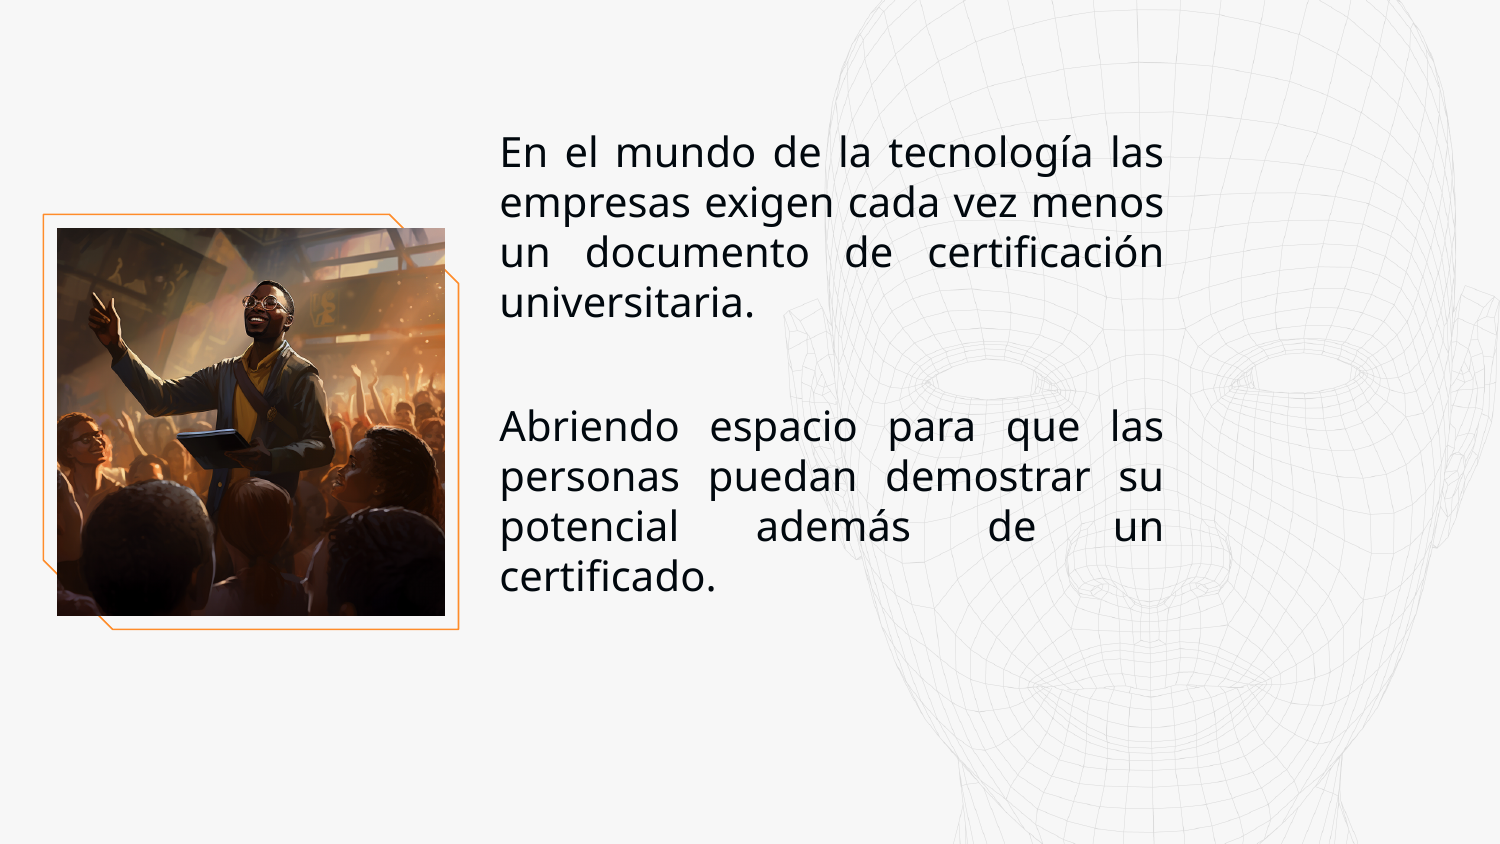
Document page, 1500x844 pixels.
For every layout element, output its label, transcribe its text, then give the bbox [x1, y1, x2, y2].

title En el mundo de la tecnología las empresas exigen cada vez menos un documento de certificación universitaria. [499, 110, 1180, 341]
picture [56, 227, 446, 616]
title Abriendo espacio para que las personas puedan demostrar su potencial además de un certificado. [499, 384, 1180, 615]
